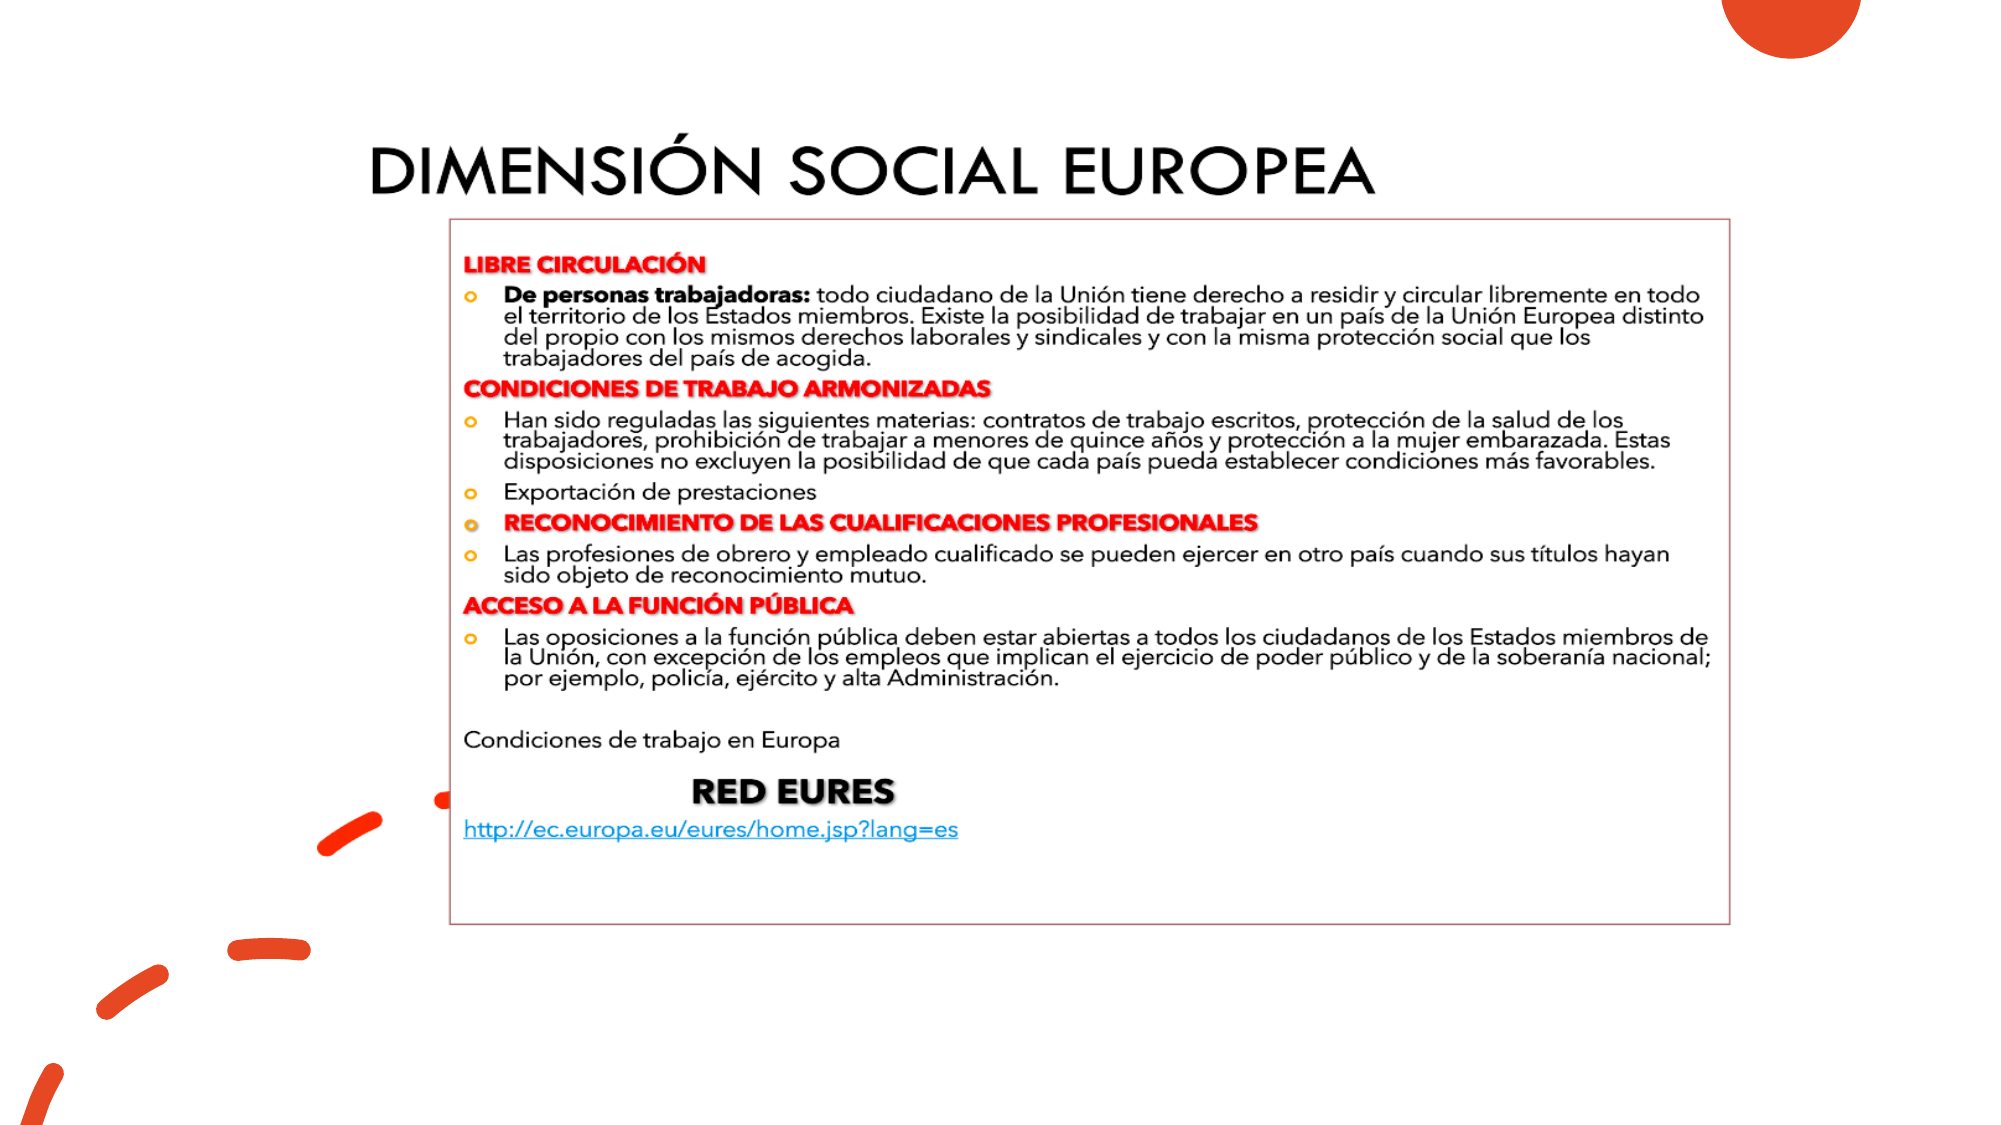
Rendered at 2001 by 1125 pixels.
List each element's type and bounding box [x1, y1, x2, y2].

list [311, 115, 1847, 933]
